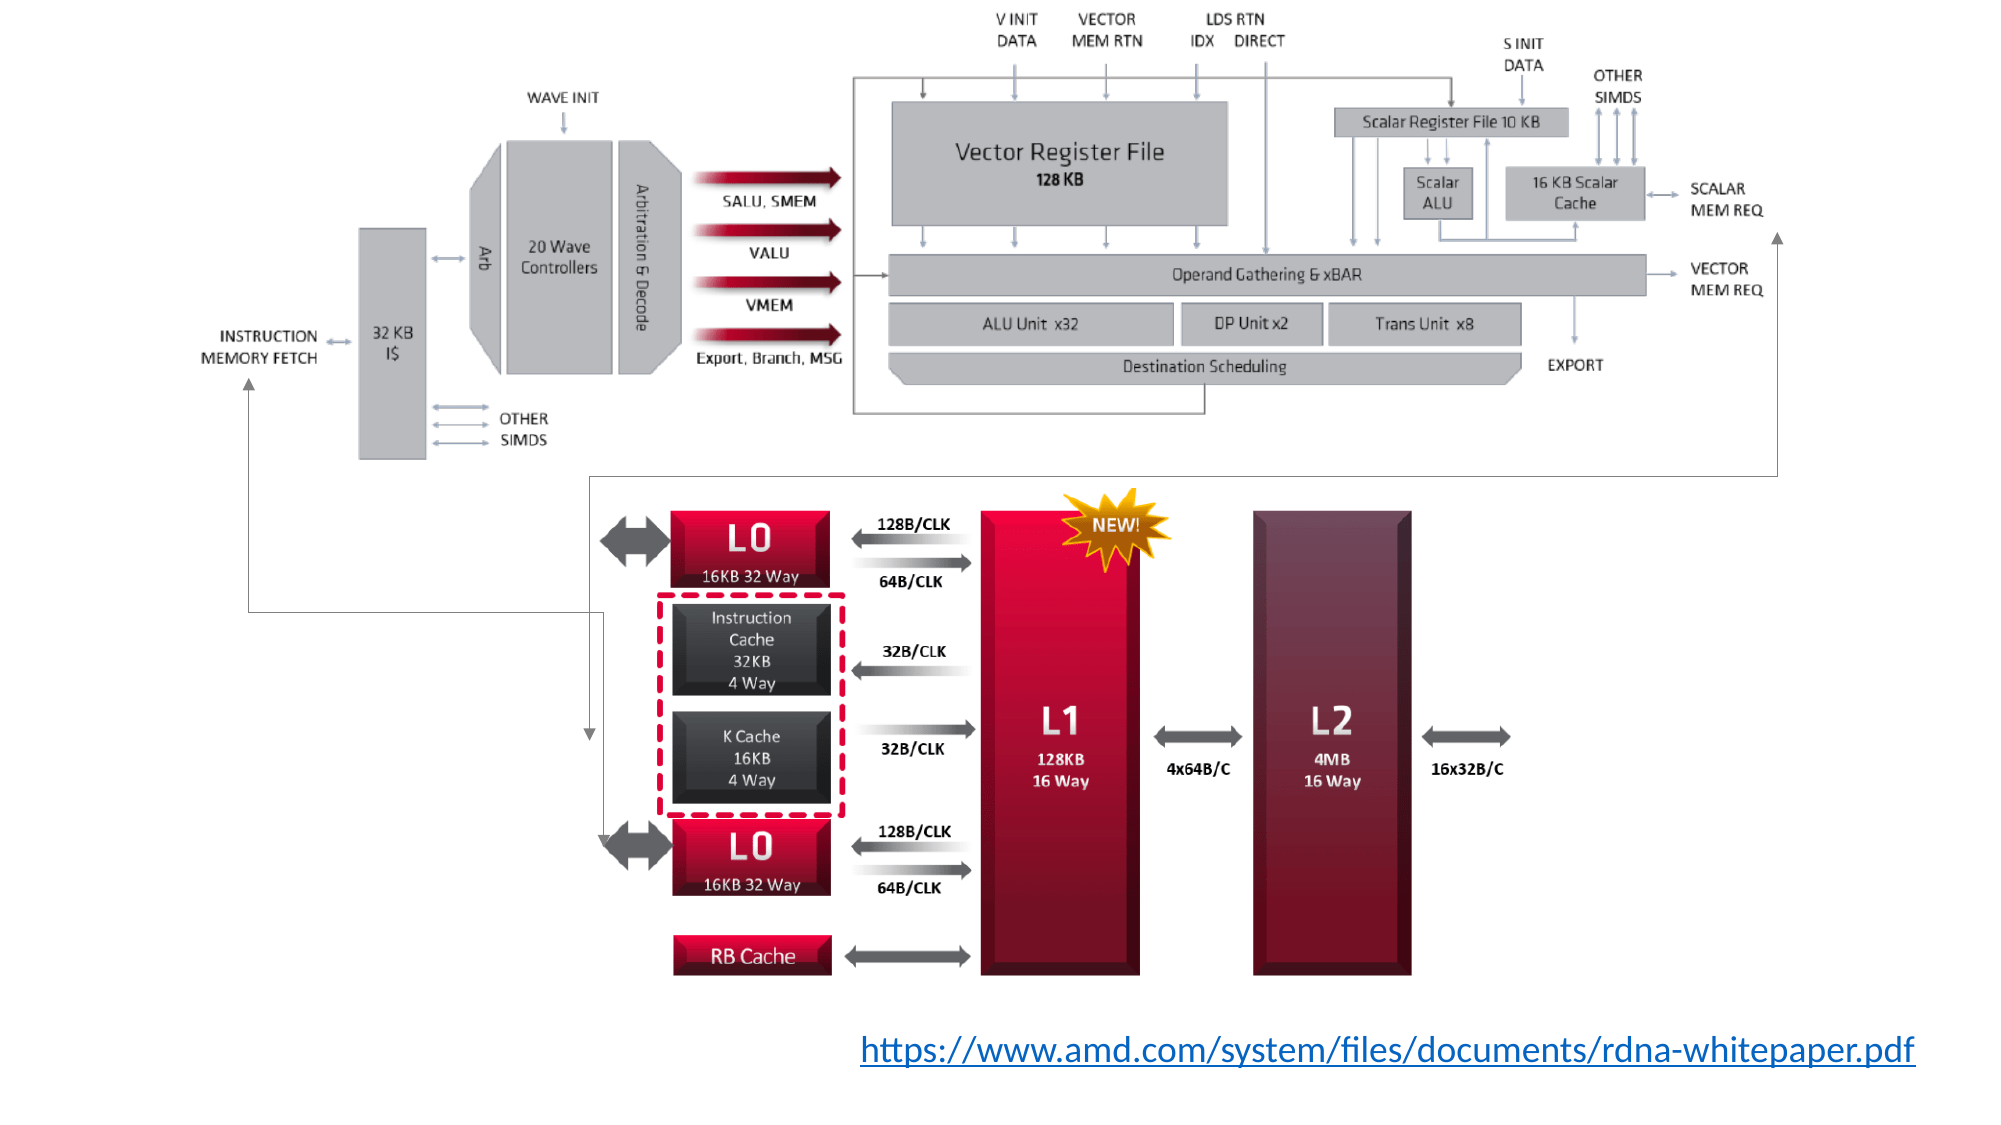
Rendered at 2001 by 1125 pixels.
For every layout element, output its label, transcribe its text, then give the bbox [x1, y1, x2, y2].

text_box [191, 435, 661, 791]
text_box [589, 231, 1778, 741]
text_box https://www.amd.com/system/files/documents/rdna-whitepaper.pdf [845, 1017, 2000, 1078]
picture [180, 0, 1778, 465]
picture [589, 741, 1520, 993]
